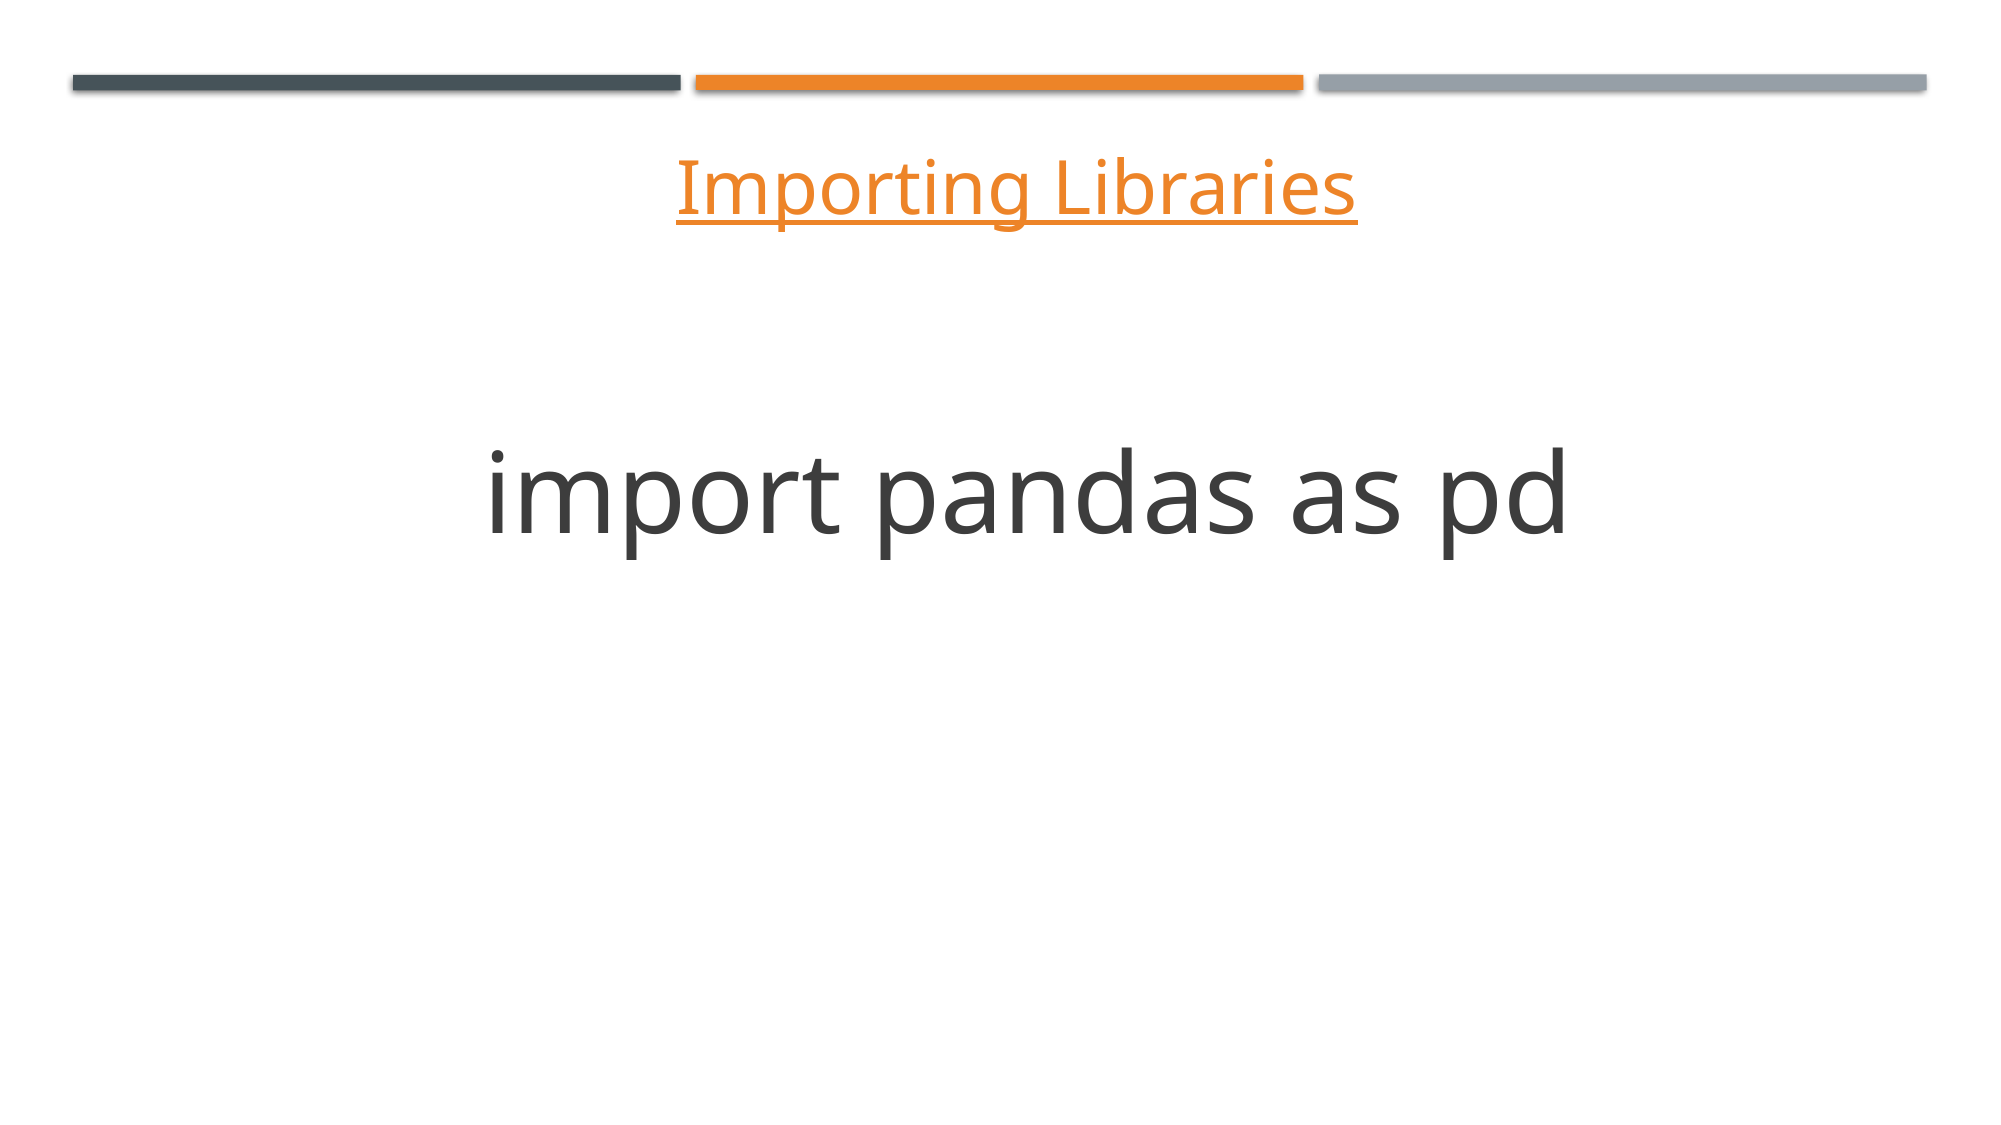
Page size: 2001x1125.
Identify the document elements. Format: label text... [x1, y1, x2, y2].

list import pandas as pd [95, 308, 1962, 1069]
text_box Importing Libraries [107, 131, 1928, 237]
